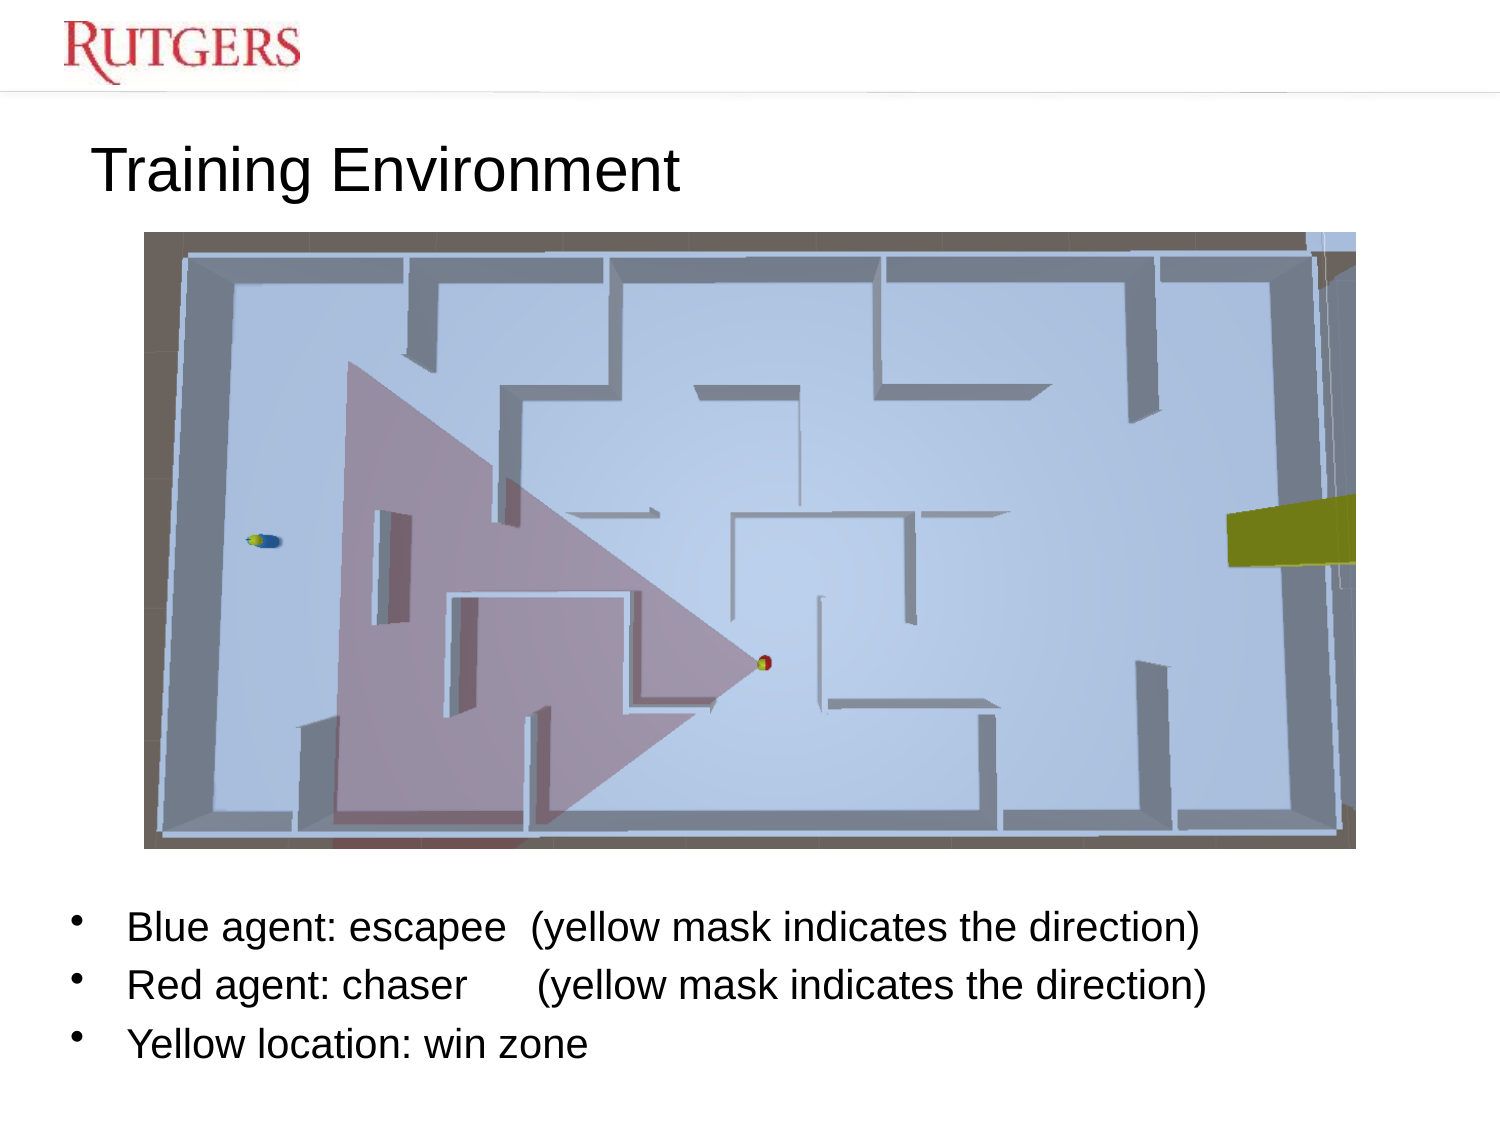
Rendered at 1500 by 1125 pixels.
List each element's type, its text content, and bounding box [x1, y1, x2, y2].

picture [143, 232, 1357, 849]
list Blue agent: escapee (yellow mask indicates the direction) Red agent: chaser (yellow mask indicates the direction) Yellow location: win zone [55, 892, 1445, 1095]
picture [64, 21, 300, 85]
title Training Environment [75, 99, 1425, 233]
